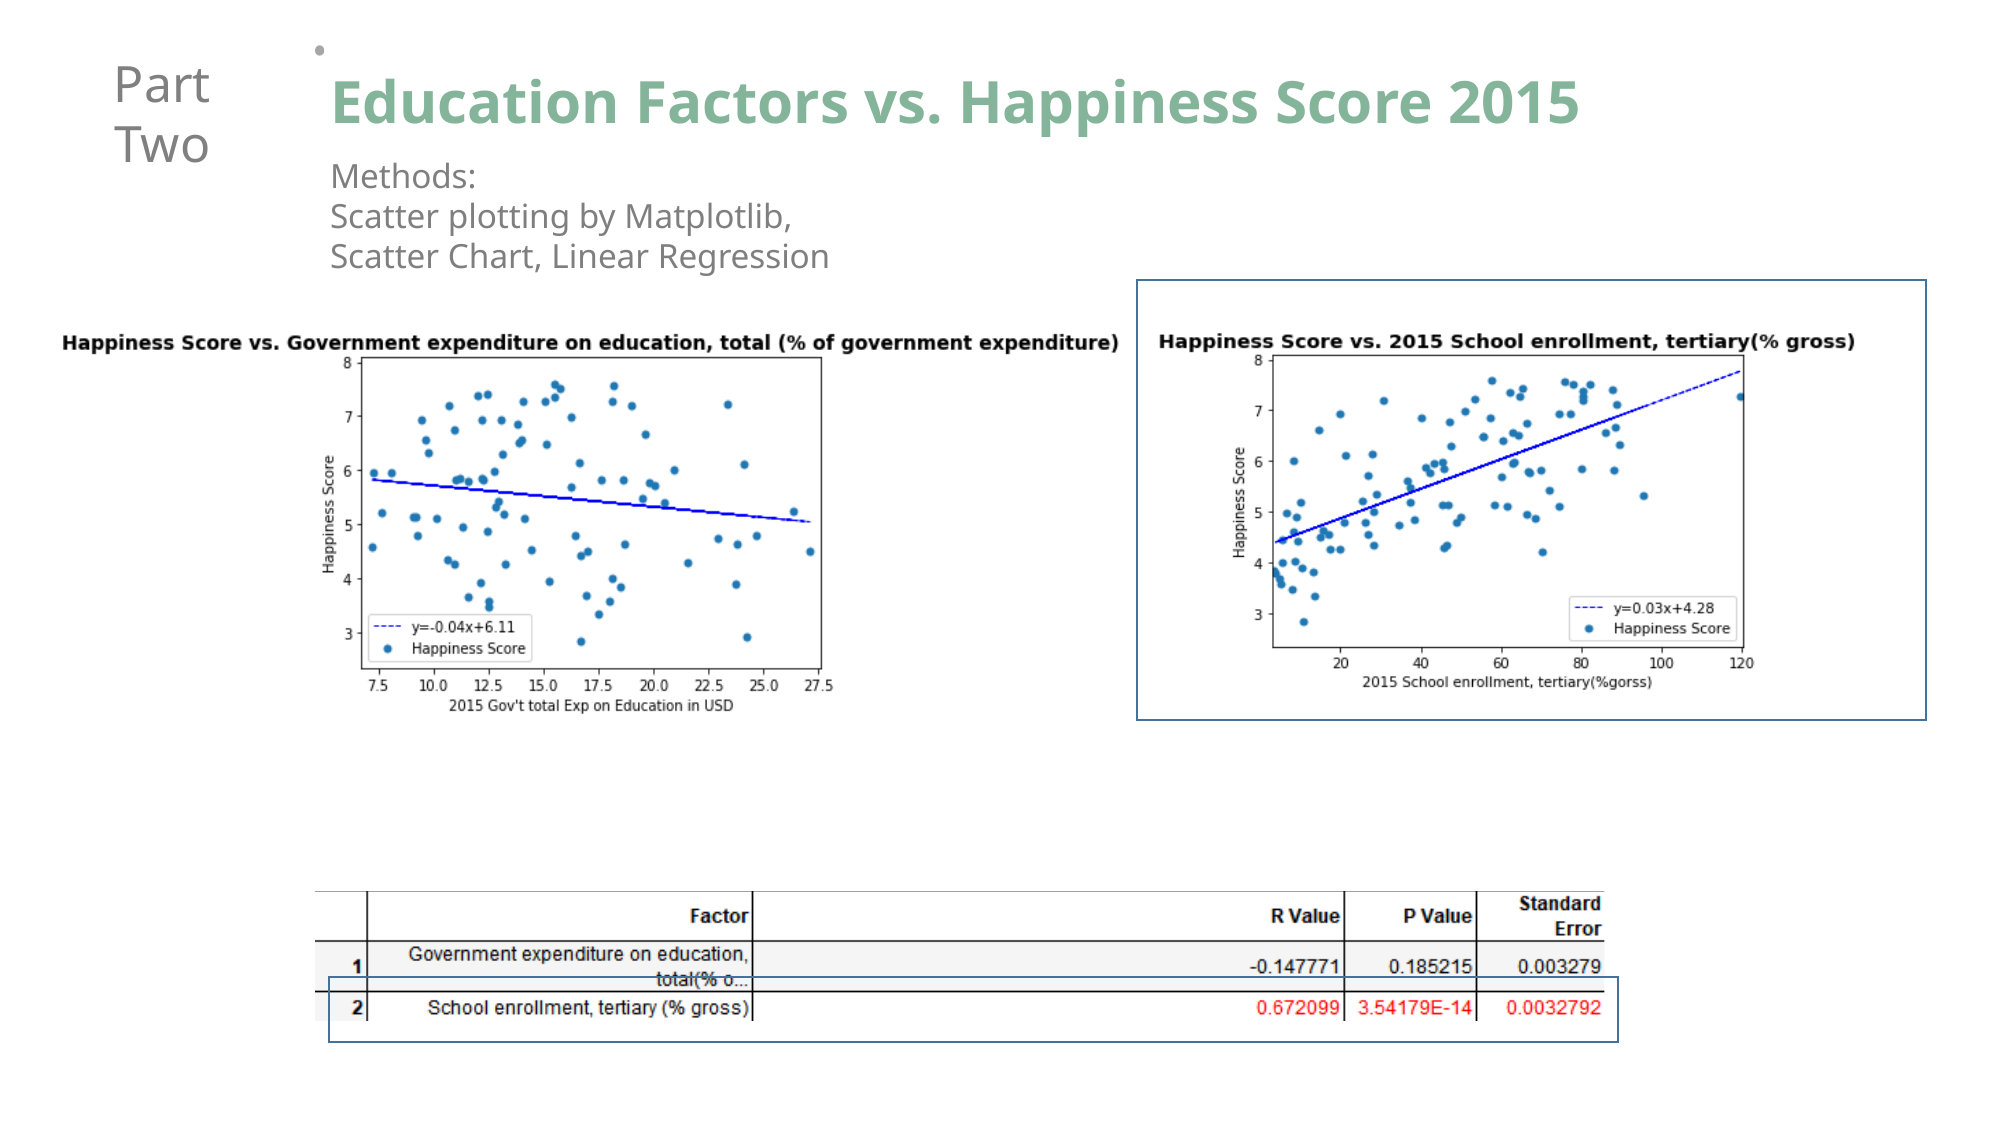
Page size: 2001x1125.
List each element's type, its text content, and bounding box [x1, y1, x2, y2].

text_box Methods: Scatter plotting by Matplotlib, Scatter Chart, Linear Regression [315, 147, 1104, 289]
picture [315, 890, 1605, 1023]
picture [51, 308, 1871, 724]
title Education Factors vs. Happiness Score 2015 [315, 12, 2000, 197]
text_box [192, 45, 325, 201]
text_box Part Two [62, 45, 192, 180]
